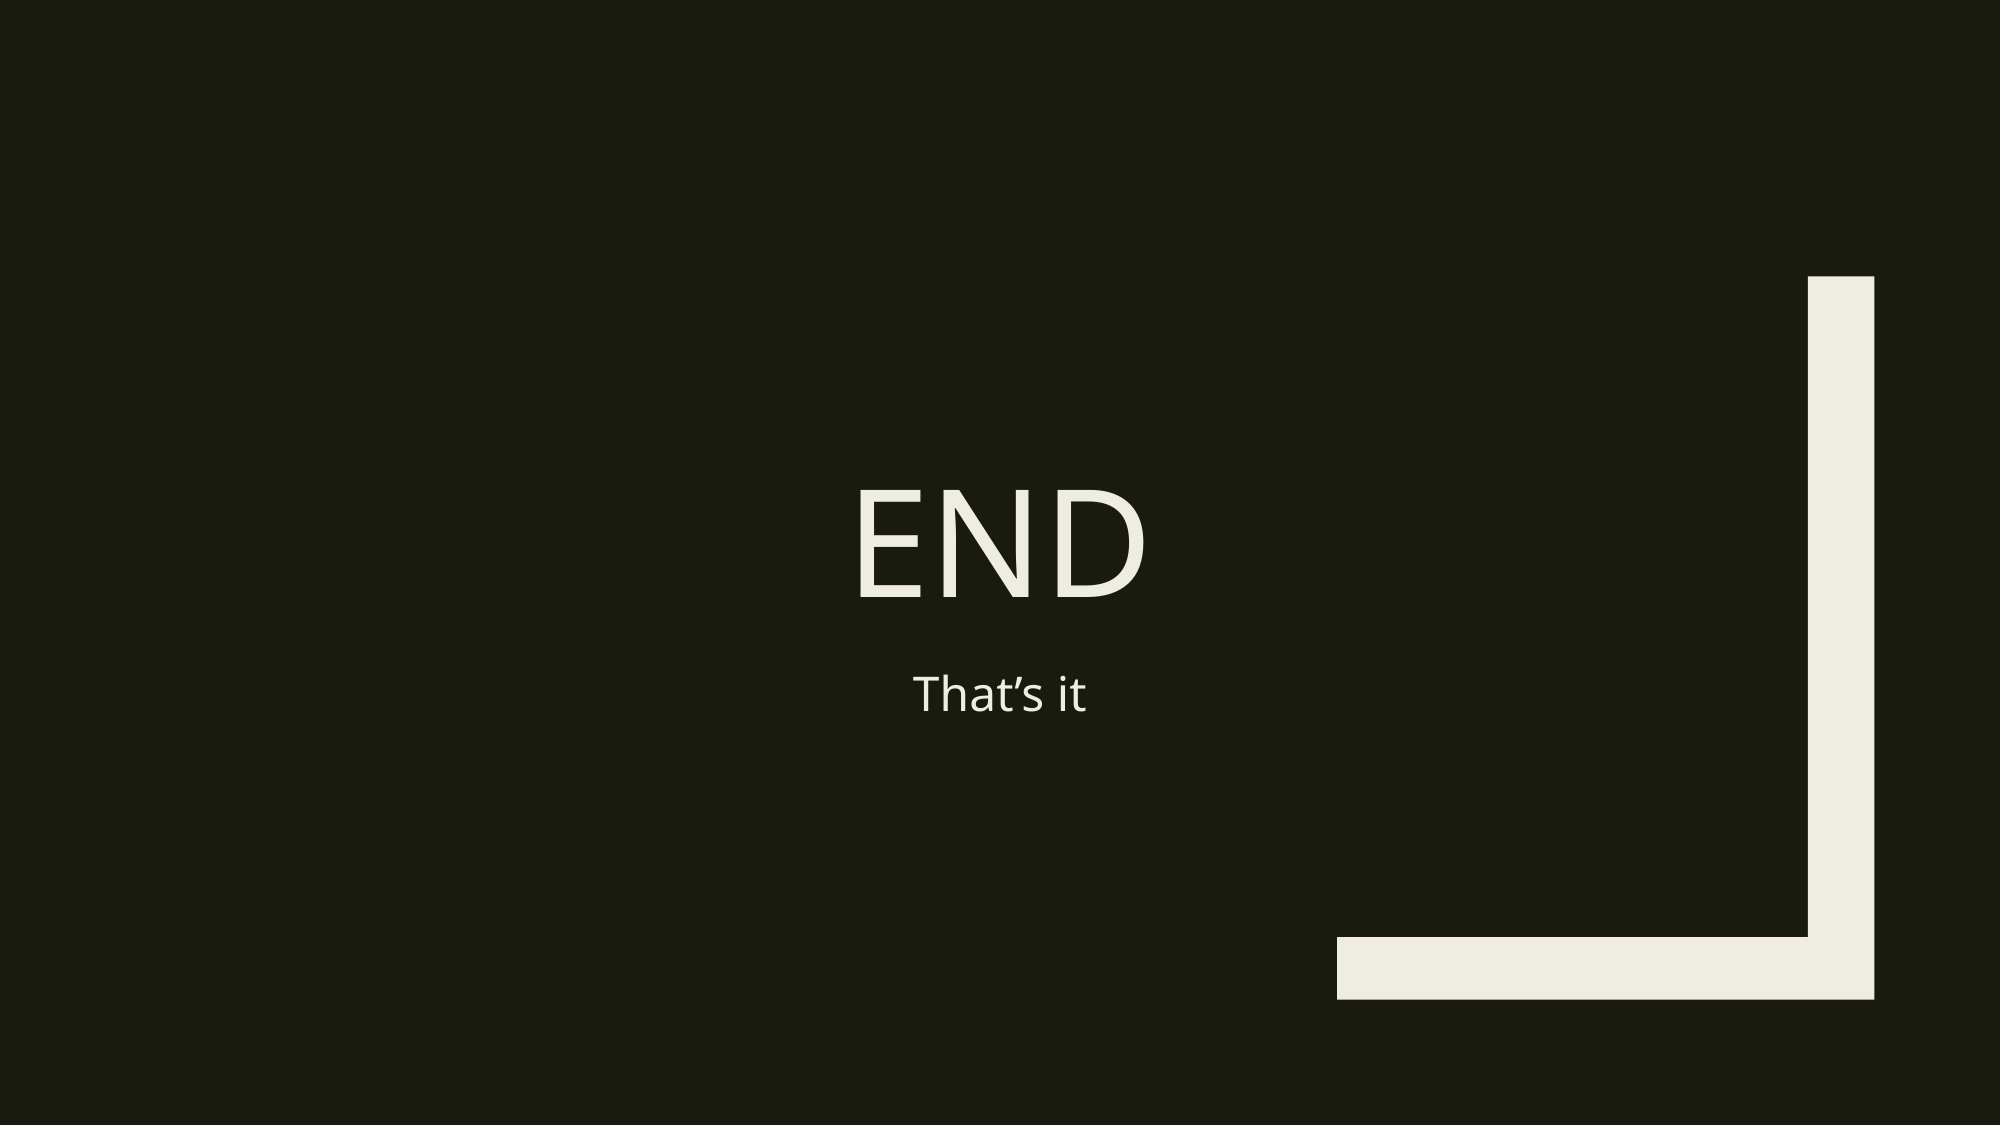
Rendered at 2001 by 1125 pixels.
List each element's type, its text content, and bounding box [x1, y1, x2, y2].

list That’s it [439, 649, 1561, 828]
title End [314, 293, 1686, 638]
